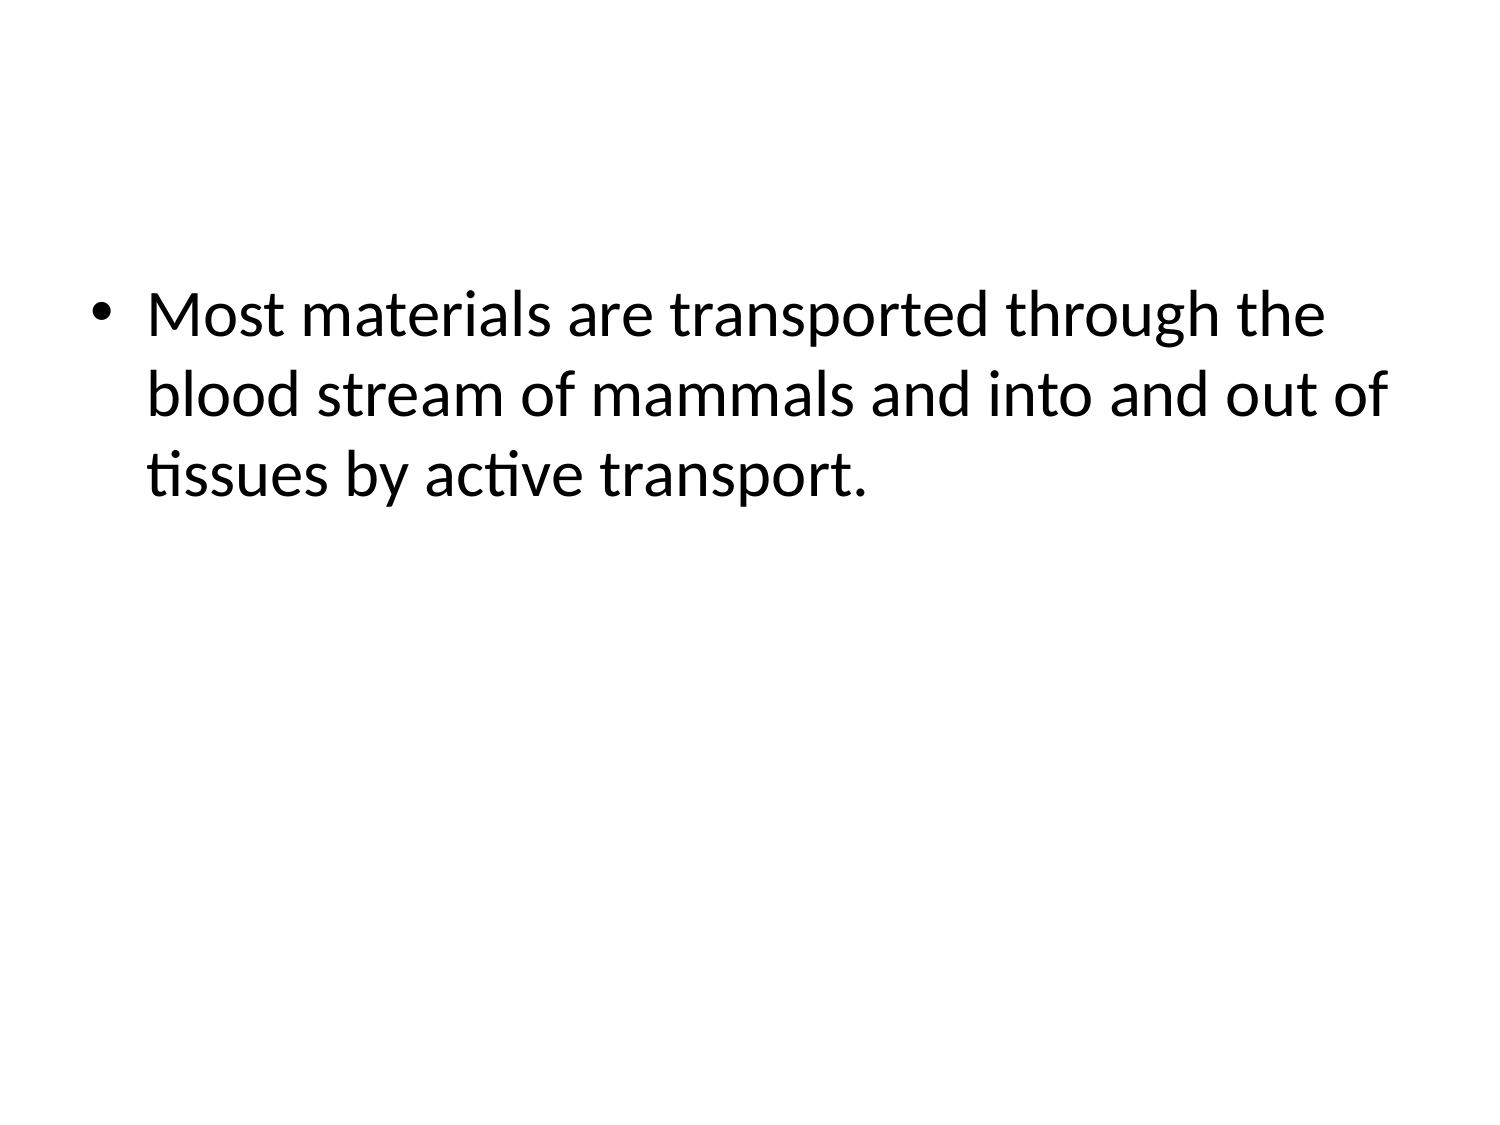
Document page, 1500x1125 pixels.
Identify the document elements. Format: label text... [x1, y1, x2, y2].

list Most materials are transported through the blood stream of mammals and into and out of tissues by active transport. [75, 262, 1425, 1005]
